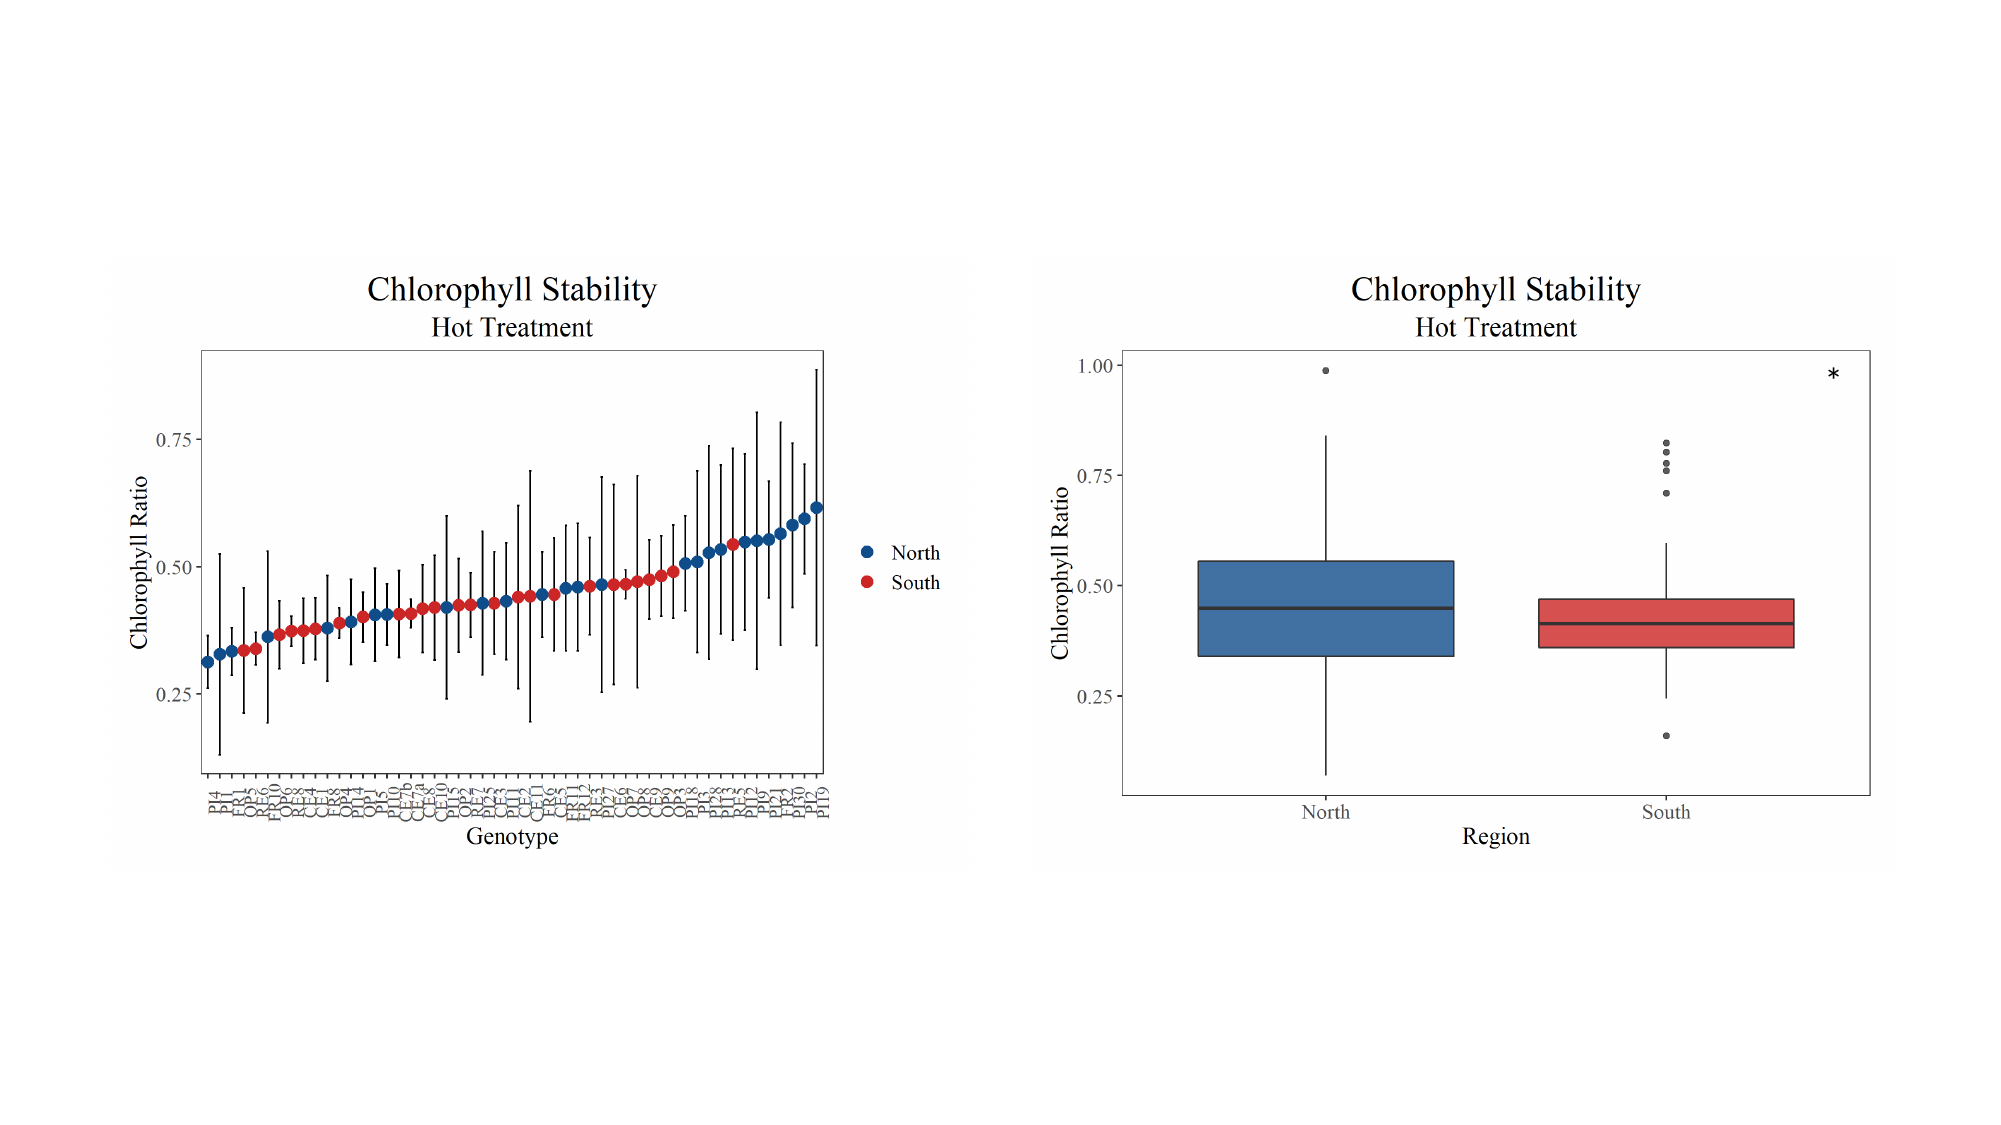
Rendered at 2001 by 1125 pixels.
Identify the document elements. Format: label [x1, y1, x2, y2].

picture [1026, 252, 1895, 873]
picture [105, 252, 974, 873]
